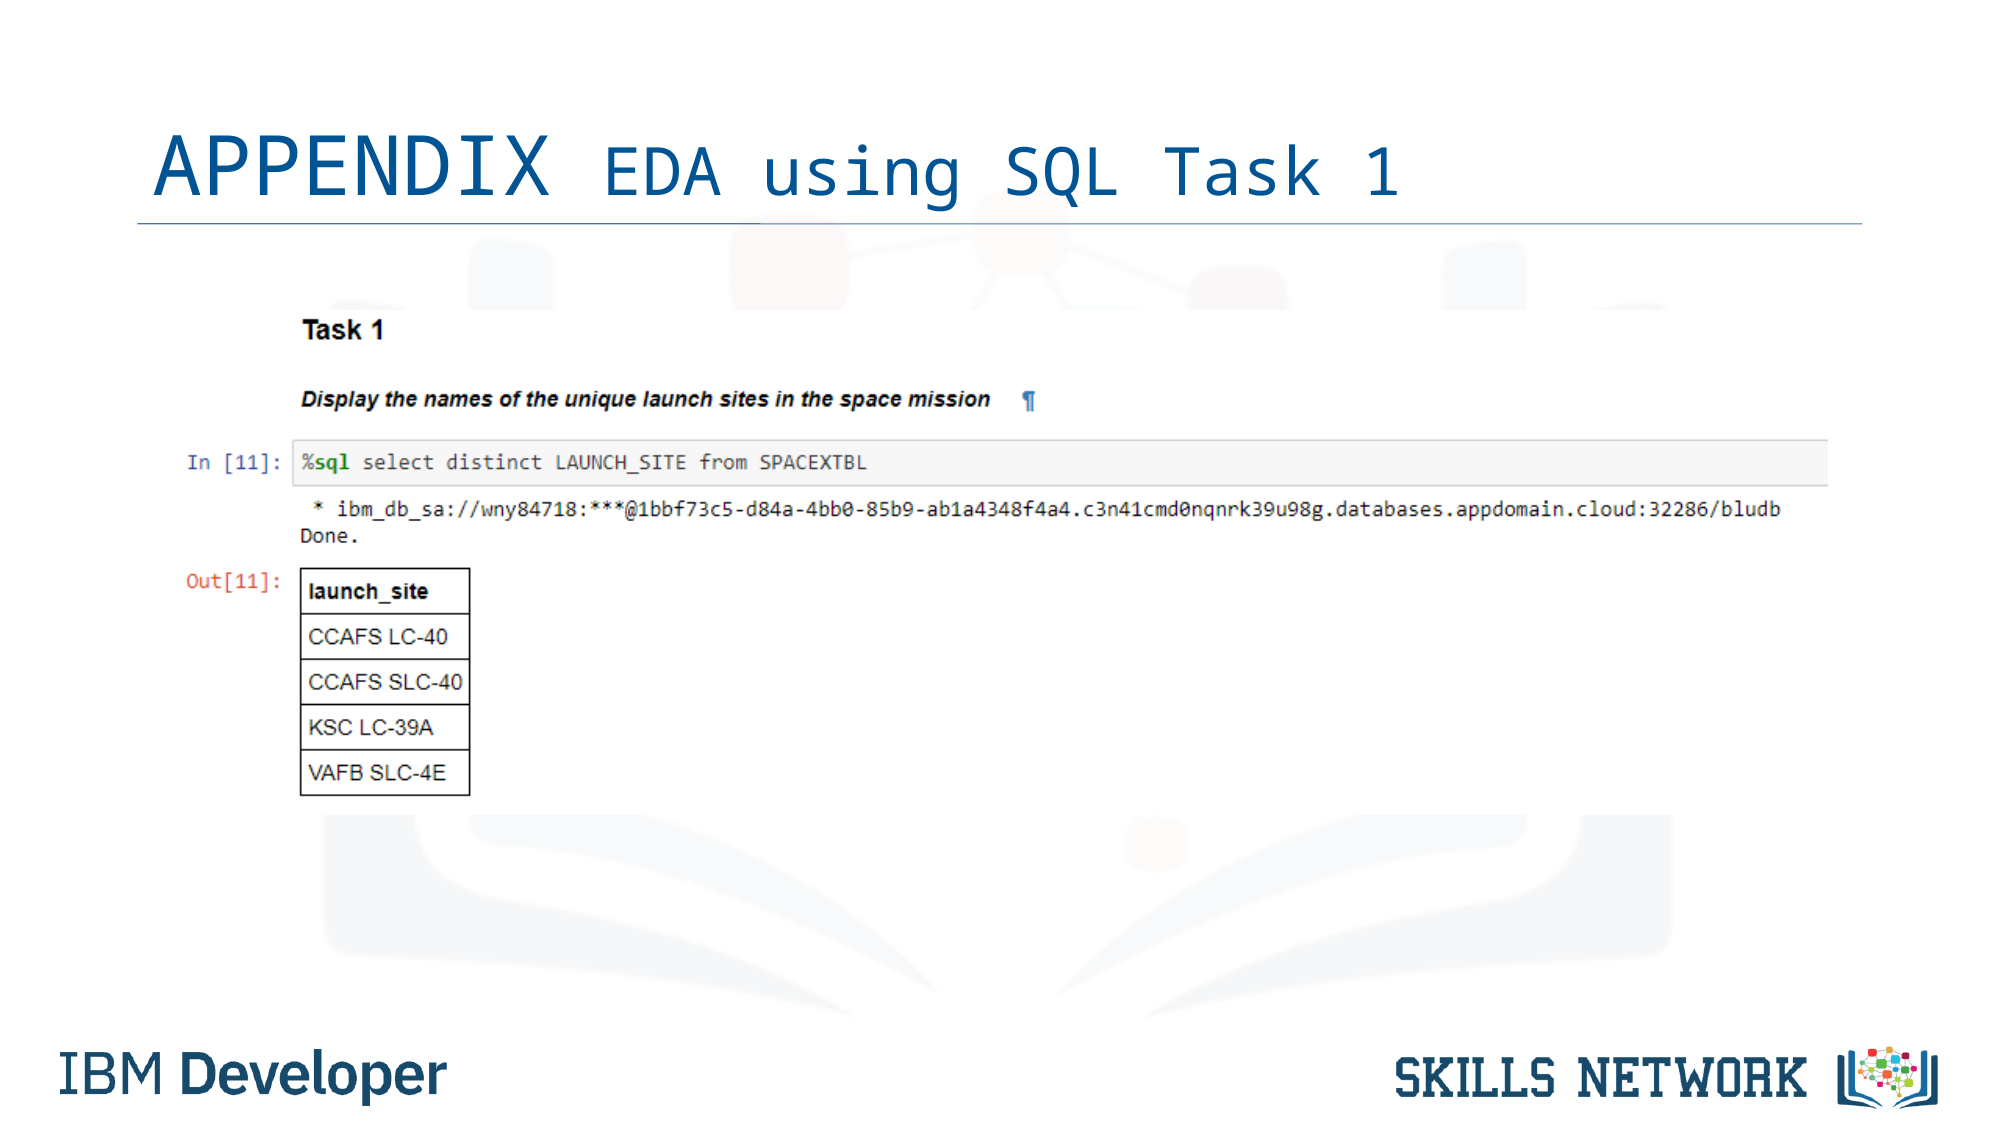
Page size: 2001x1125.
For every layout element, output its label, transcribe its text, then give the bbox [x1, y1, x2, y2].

picture [55, 1045, 459, 1108]
picture [172, 310, 1828, 815]
picture [1390, 1045, 1945, 1111]
title APPENDIX EDA using SQL Task 1 [137, 59, 1863, 278]
